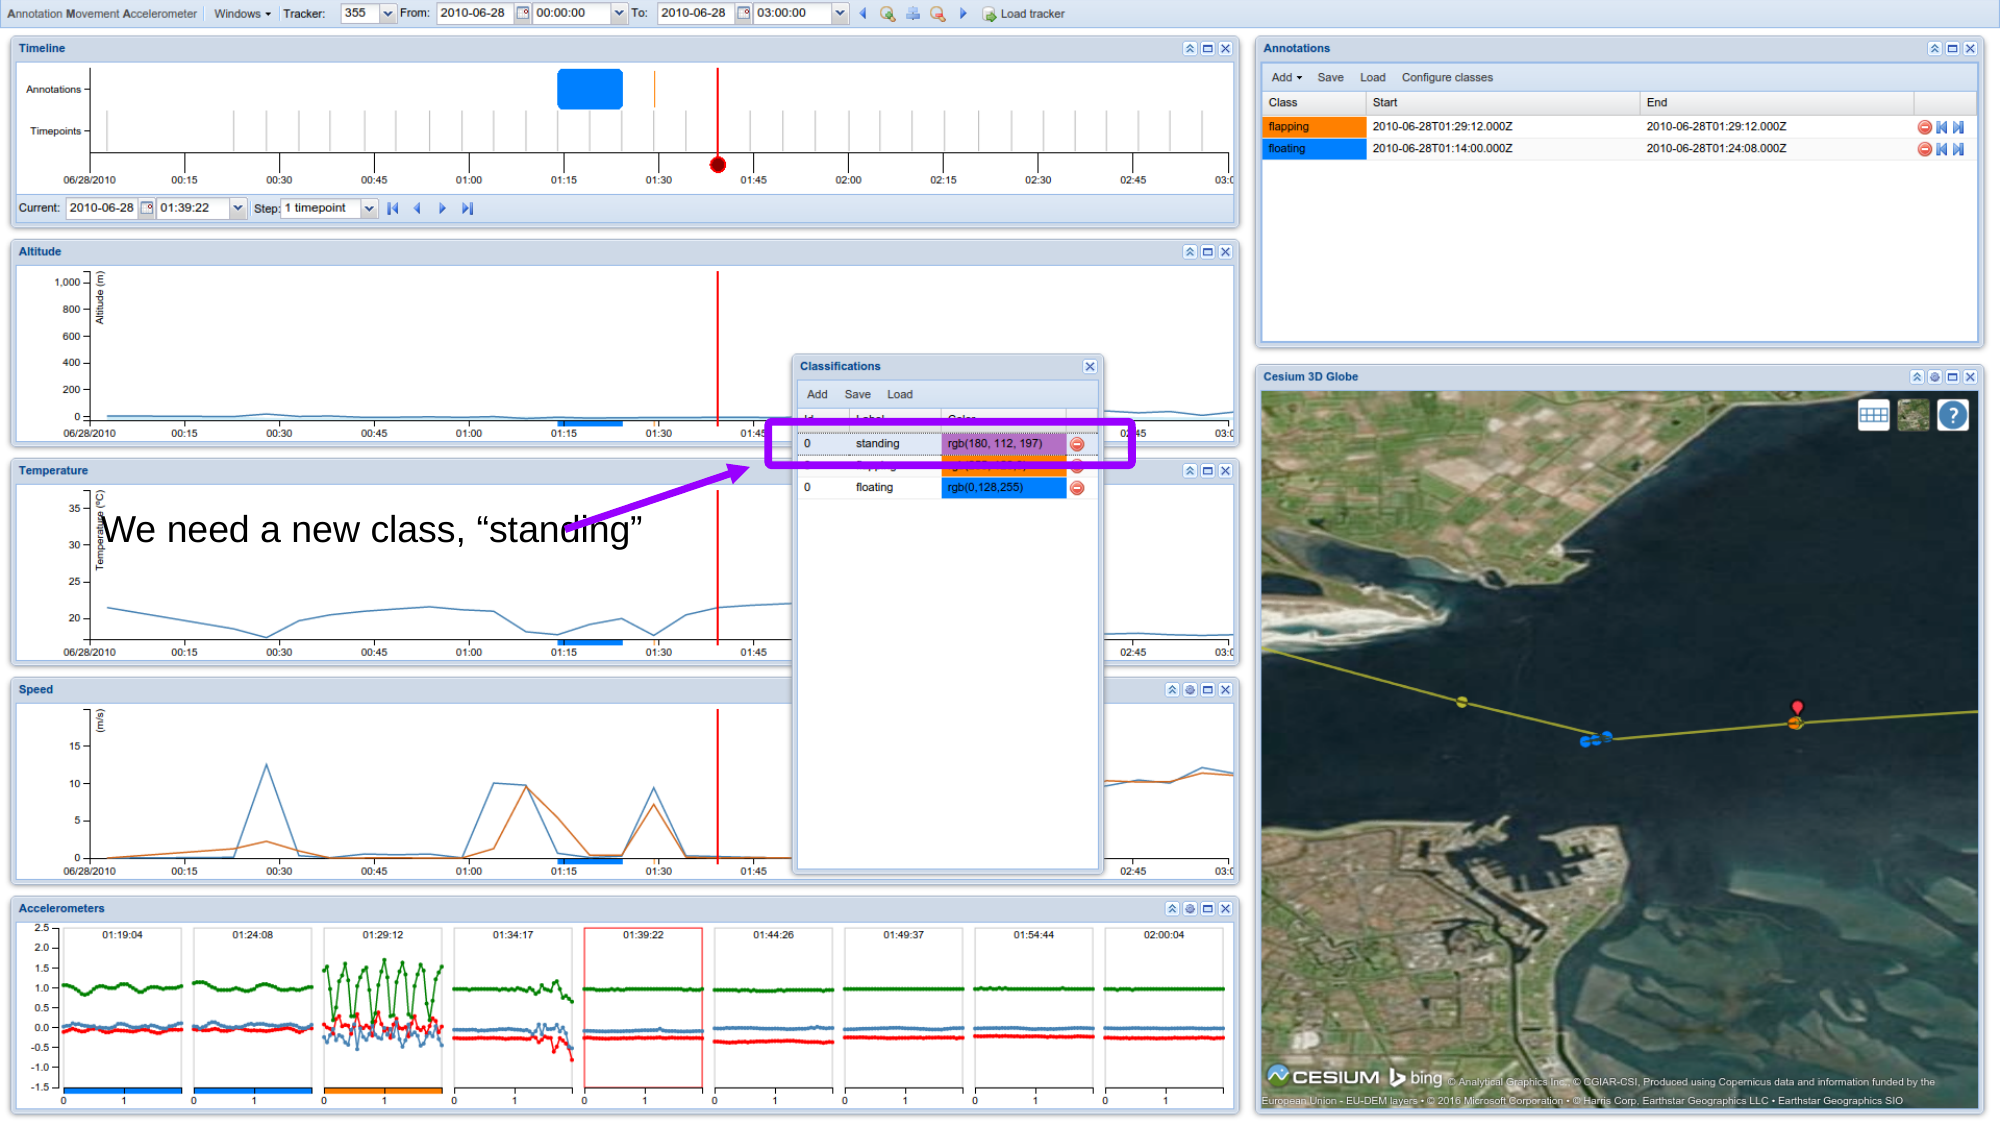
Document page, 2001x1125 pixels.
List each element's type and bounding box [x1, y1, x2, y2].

picture [0, 0, 2000, 1125]
text_box [564, 466, 750, 530]
